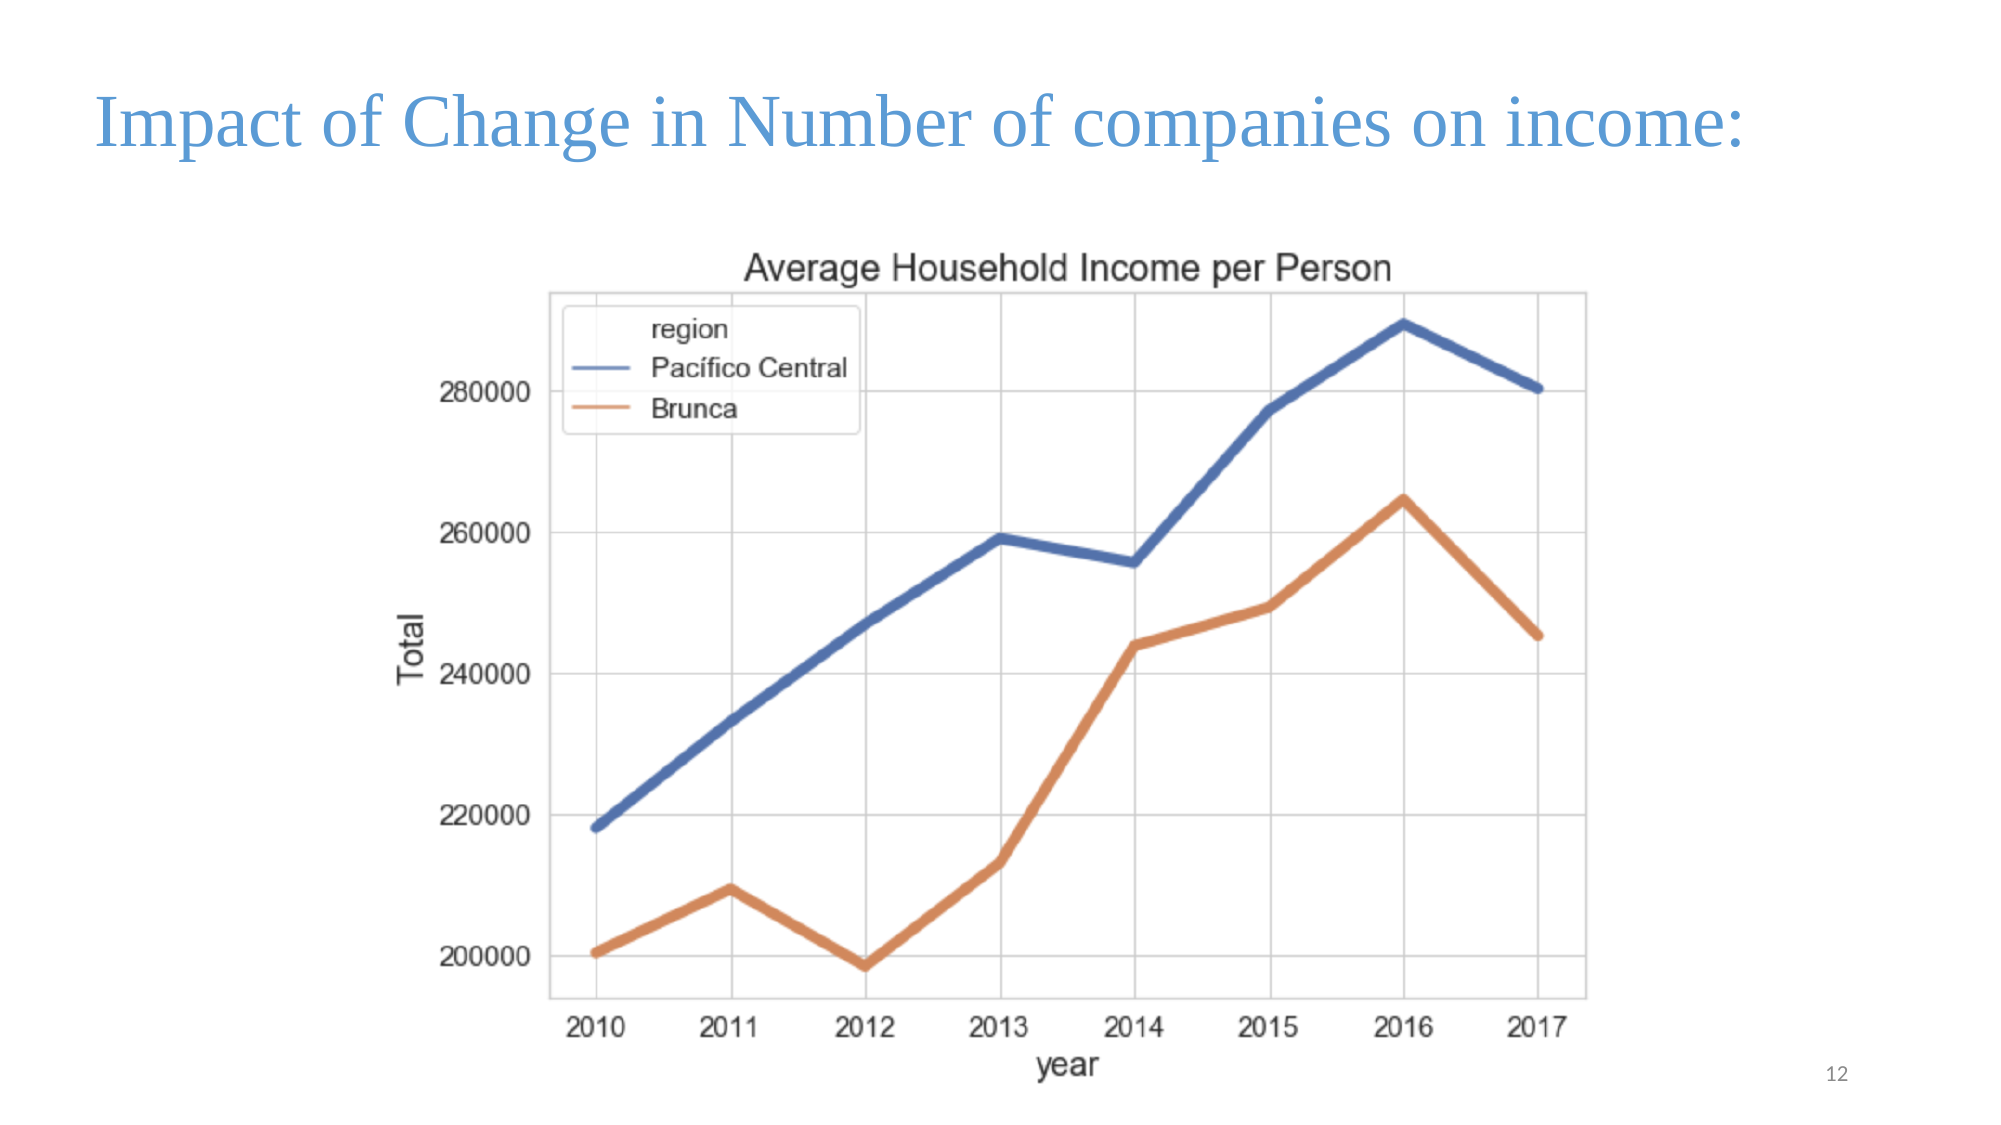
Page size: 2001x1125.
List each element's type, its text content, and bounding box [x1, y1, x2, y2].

text_box Impact of Change in Number of companies on income: [80, 64, 1944, 170]
slide_number 12 [1624, 1042, 1864, 1103]
picture [376, 234, 1624, 1103]
